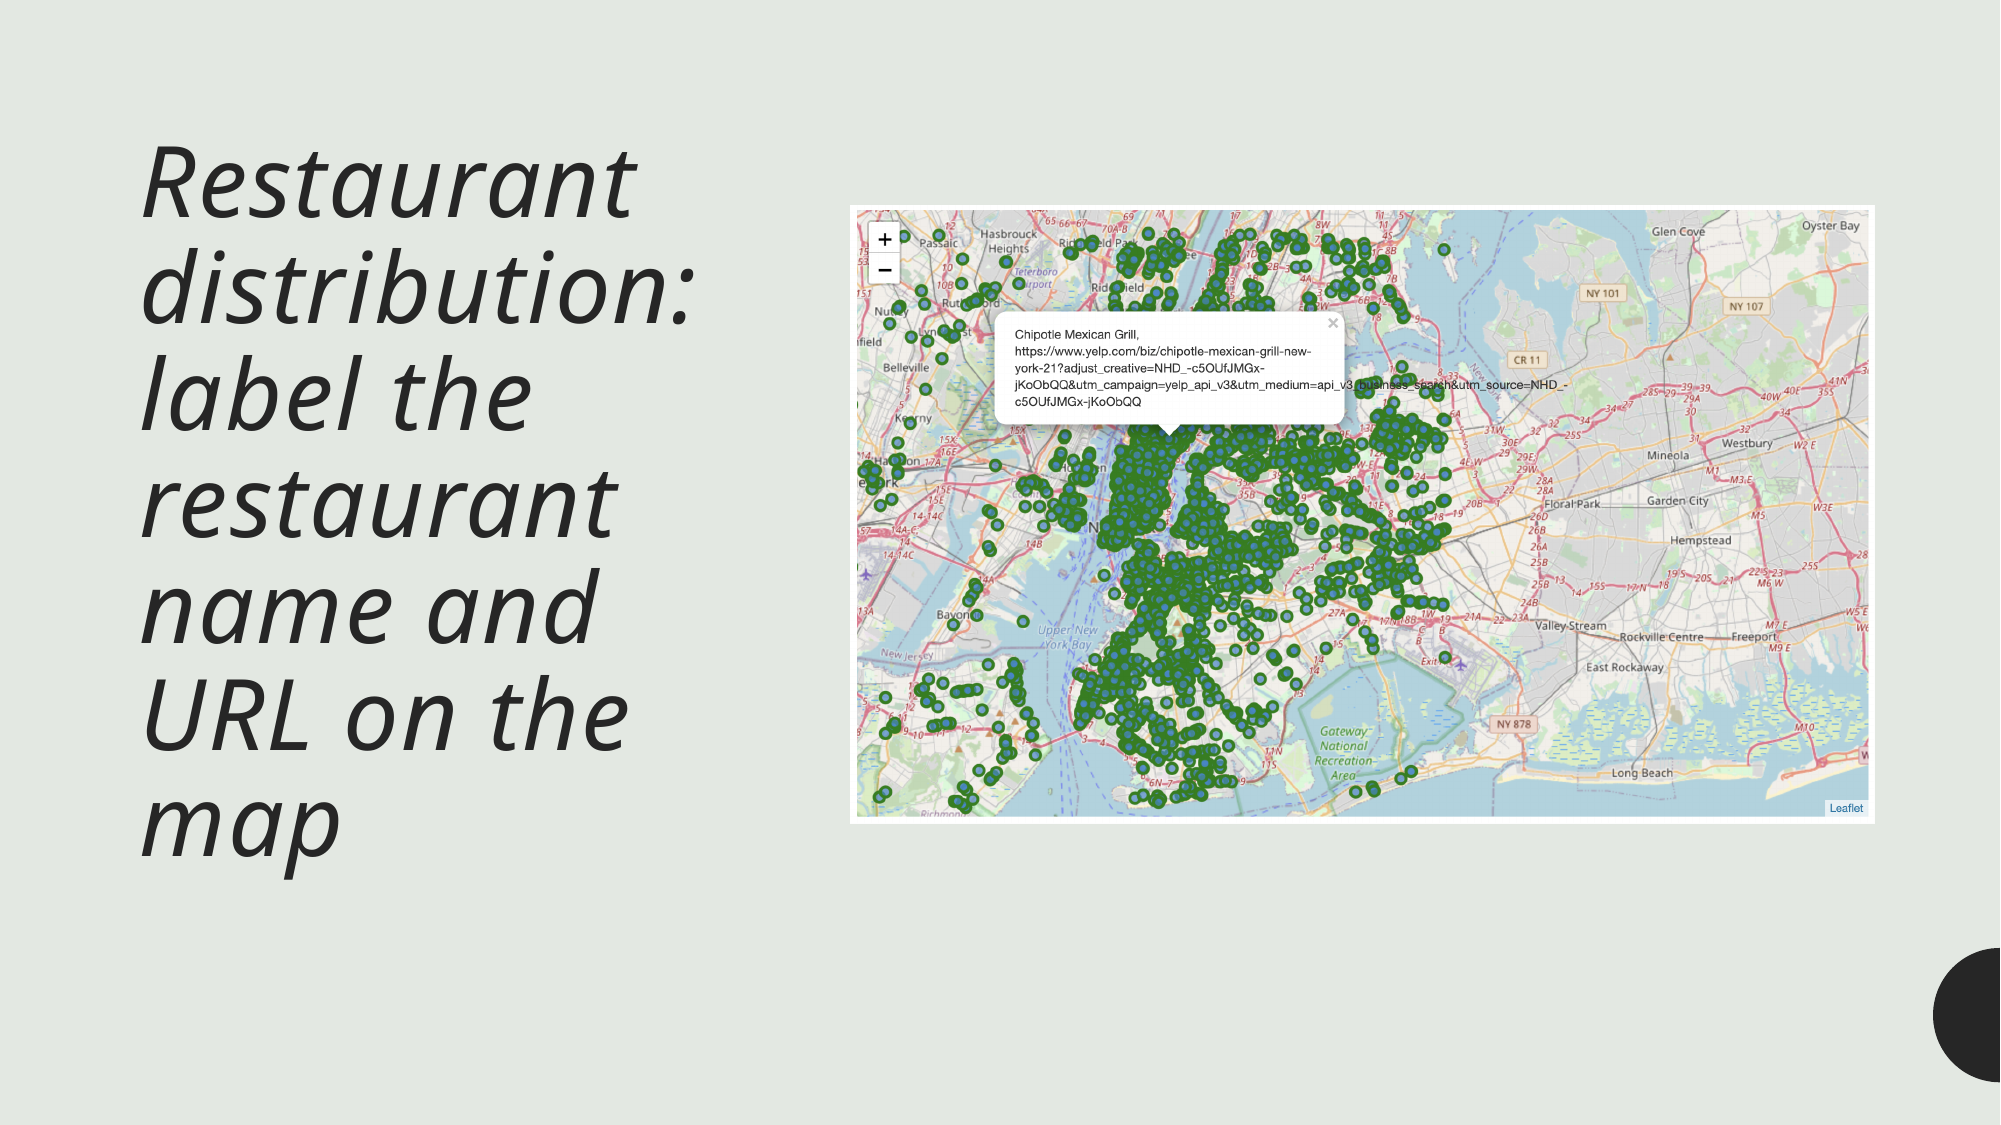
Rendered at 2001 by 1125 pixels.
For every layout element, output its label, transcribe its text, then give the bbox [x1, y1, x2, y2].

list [850, 205, 1875, 824]
title Restaurant distribution: label the restaurant name and URL on the map [124, 124, 753, 905]
